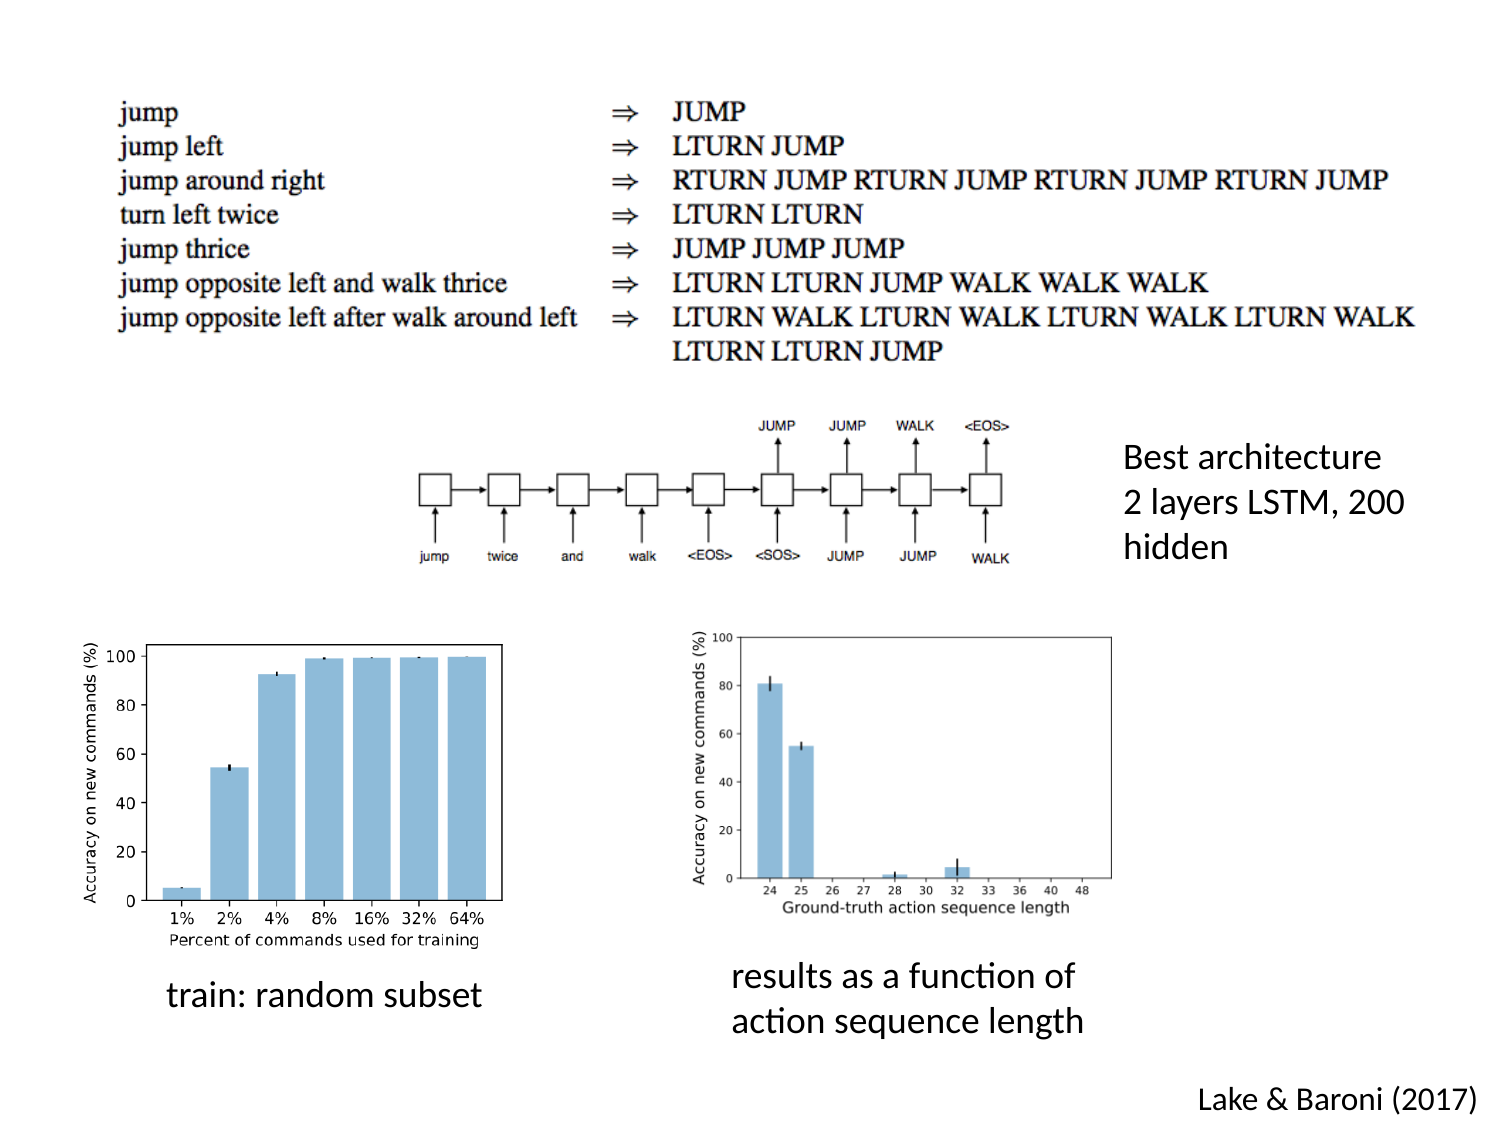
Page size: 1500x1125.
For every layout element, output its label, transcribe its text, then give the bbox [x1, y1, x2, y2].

text_box Lake & Baroni (2017) [1183, 1069, 1494, 1125]
picture [674, 613, 1136, 949]
text_box train: random subset [151, 971, 499, 1023]
picture [399, 380, 1026, 597]
text_box Best architecture 2 layers LSTM, 200 hidden [1108, 424, 1500, 575]
picture [74, 87, 1475, 378]
text_box results as a function of action sequence length [716, 943, 1150, 1049]
picture [74, 630, 514, 963]
